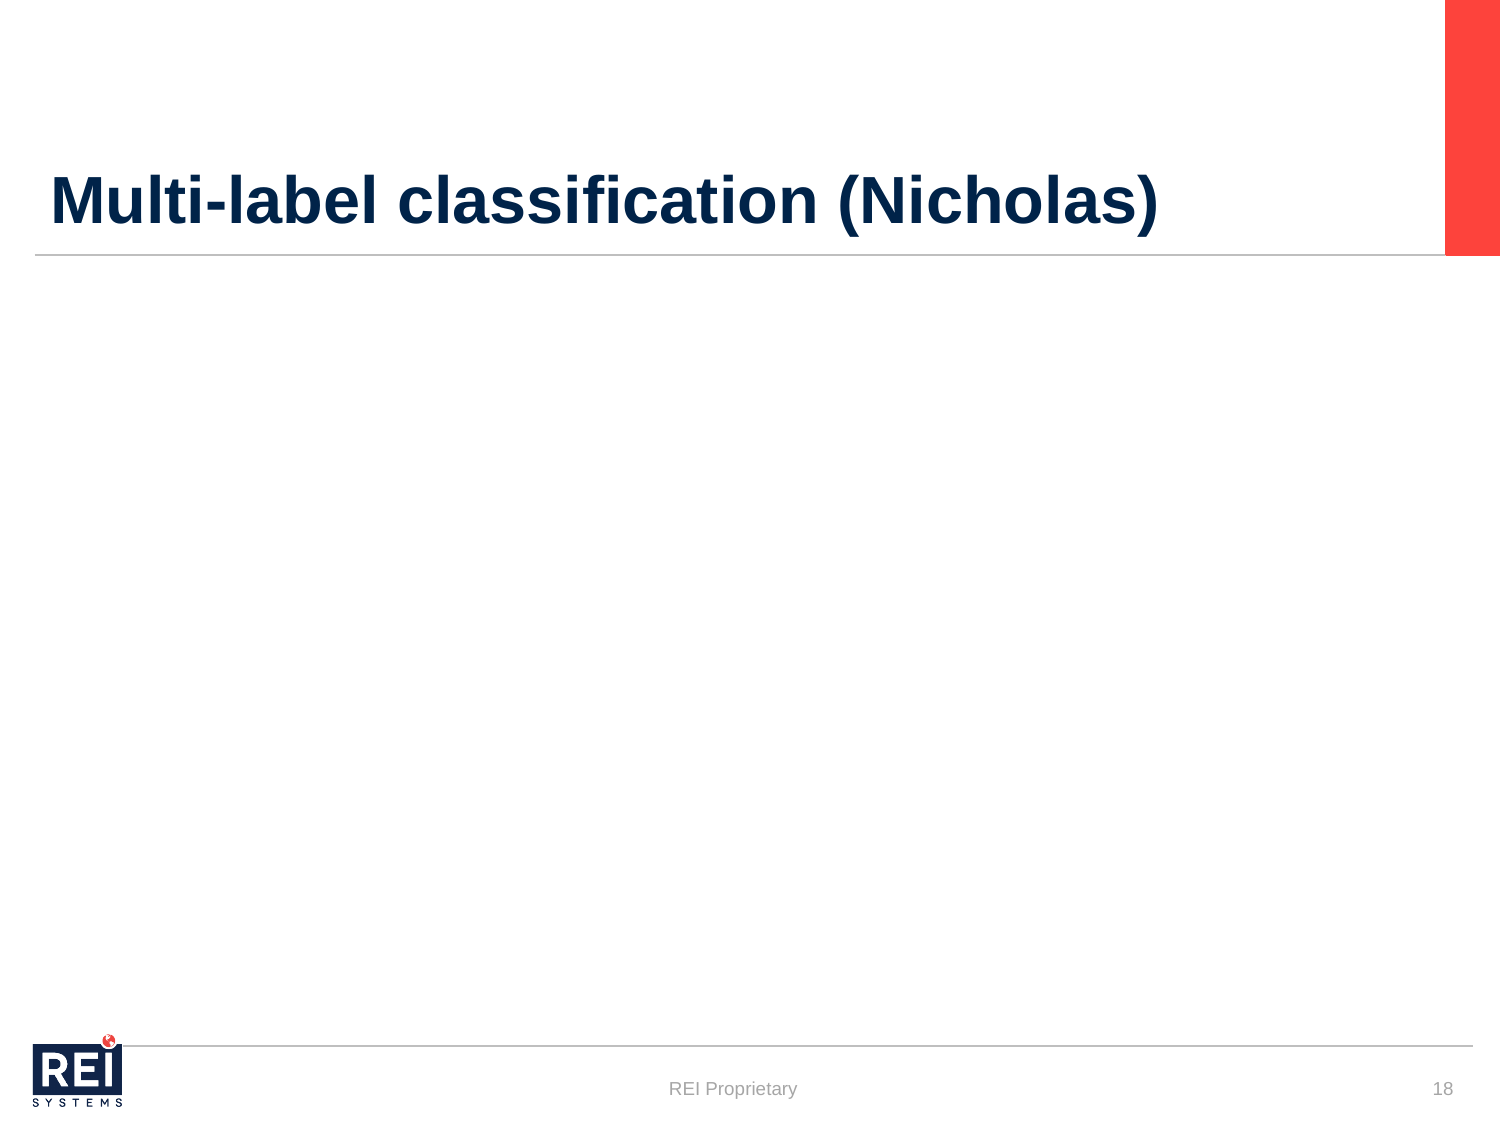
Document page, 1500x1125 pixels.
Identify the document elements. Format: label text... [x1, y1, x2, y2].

picture [32, 1034, 122, 1107]
footer REI Proprietary [133, 1055, 1334, 1107]
title Multi-label classification (Nicholas) [35, 31, 1445, 244]
slide_number 18 [1333, 1053, 1469, 1107]
